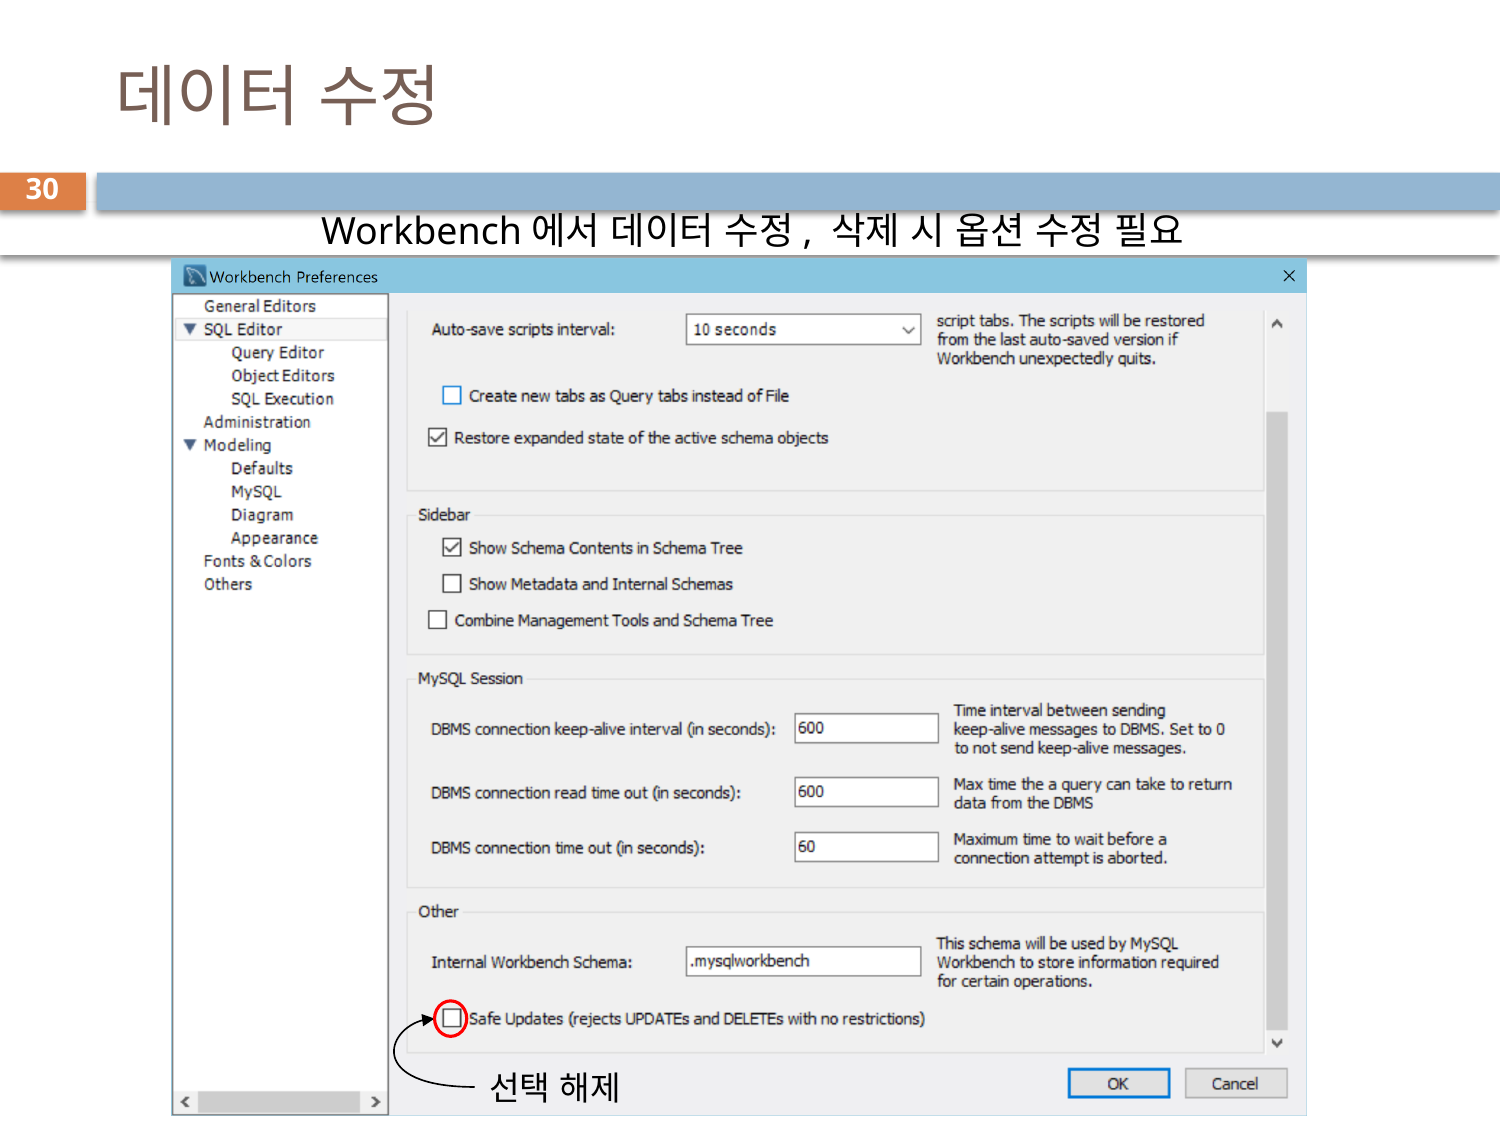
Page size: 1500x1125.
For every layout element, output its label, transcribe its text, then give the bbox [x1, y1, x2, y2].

title 데이터 수정 [100, 37, 1438, 149]
picture [170, 258, 1307, 1116]
slide_number 30 [0, 170, 87, 211]
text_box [434, 1018, 468, 1088]
text_box Workbench에서 데이터 수정, 삭제 시 옵션 수정 필요 [306, 199, 1233, 257]
